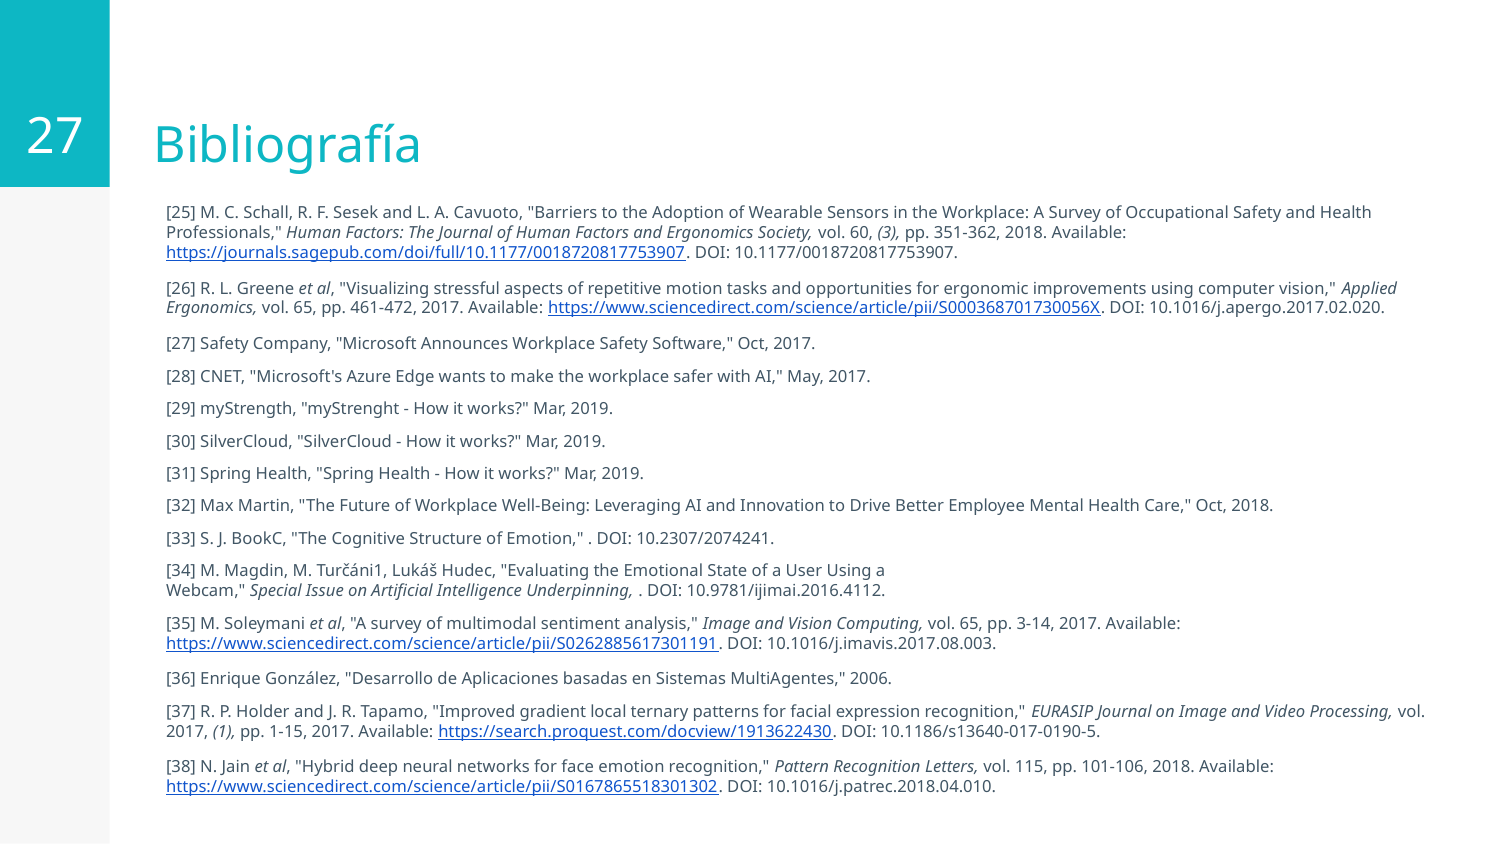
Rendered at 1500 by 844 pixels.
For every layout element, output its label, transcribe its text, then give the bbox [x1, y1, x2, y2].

slide_number 27 [0, 0, 110, 187]
list [25] M. C. Schall, R. F. Sesek and L. A. Cavuoto, "Barriers to the Adoption of Wearable Sensors in the Workplace: A Survey of Occupational Safety and Health Professionals," Human Factors: The Journal of Human Factors and Ergonomics Society, vol. 60, (3), pp. 351-362, 2018. Available: https://journals.sagepub.com/doi/full/10.1177/0018720817753907. DOI: 10.1177/0018720817753907. [26] R. L. Greene et al, "Visualizing stressful aspects of repetitive motion tasks and opportunities for ergonomic improvements using computer vision," Applied Ergonomics, vol. 65, pp. 461-472, 2017. Available: https://www.sciencedirect.com/science/article/pii/S000368701730056X. DOI: 10.1016/j.apergo.2017.02.020. [27] Safety Company, "Microsoft Announces Workplace Safety Software," Oct, 2017. [28] CNET, "Microsoft's Azure Edge wants to make the workplace safer with AI," May, 2017. [29] myStrength, "myStrenght - How it works?" Mar, 2019. [30] SilverCloud, "SilverCloud - How it works?" Mar, 2019. [31] Spring Health, "Spring Health - How it works?" Mar, 2019. [32] Max Martin, "The Future of Workplace Well-Being: Leveraging AI and Innovation to Drive Better Employee Mental Health Care," Oct, 2018. [33] S. J. BookC, "The Cognitive Structure of Emotion," . DOI: 10.2307/2074241. [34] M. Magdin, M. Turčáni1, Lukáš Hudec, "Evaluating the Emotional State of a User Using a Webcam," Special Issue on Artificial Intelligence Underpinning, . DOI: 10.9781/ijimai.2016.4112. [35] M. Soleymani et al, "A survey of multimodal sentiment analysis," Image and Vision Computing, vol. 65, pp. 3-14, 2017. Available: https://www.sciencedirect.com/science/article/pii/S0262885617301191. DOI: 10.1016/j.imavis.2017.08.003. [36] Enrique González, "Desarrollo de Aplicaciones basadas en Sistemas MultiAgentes," 2006. [37] R. P. Holder and J. R. Tapamo, "Improved gradient local ternary patterns for facial expression recognition," EURASIP Journal on Image and Video Processing, vol. 2017, (1), pp. 1-15, 2017. Available: https://search.proquest.com/docview/1913622430. DOI: 10.1186/s13640-017-0190-5. [38] N. Jain et al, "Hybrid deep neural networks for face emotion recognition," Pattern Recognition Letters, vol. 115, pp. 101-106, 2018. Available: https://www.sciencedirect.com/science/article/pii/S0167865518301302. DOI: 10.1016/j.patrec.2018.04.010. [138, 187, 1469, 809]
title Bibliografía [138, 0, 722, 187]
